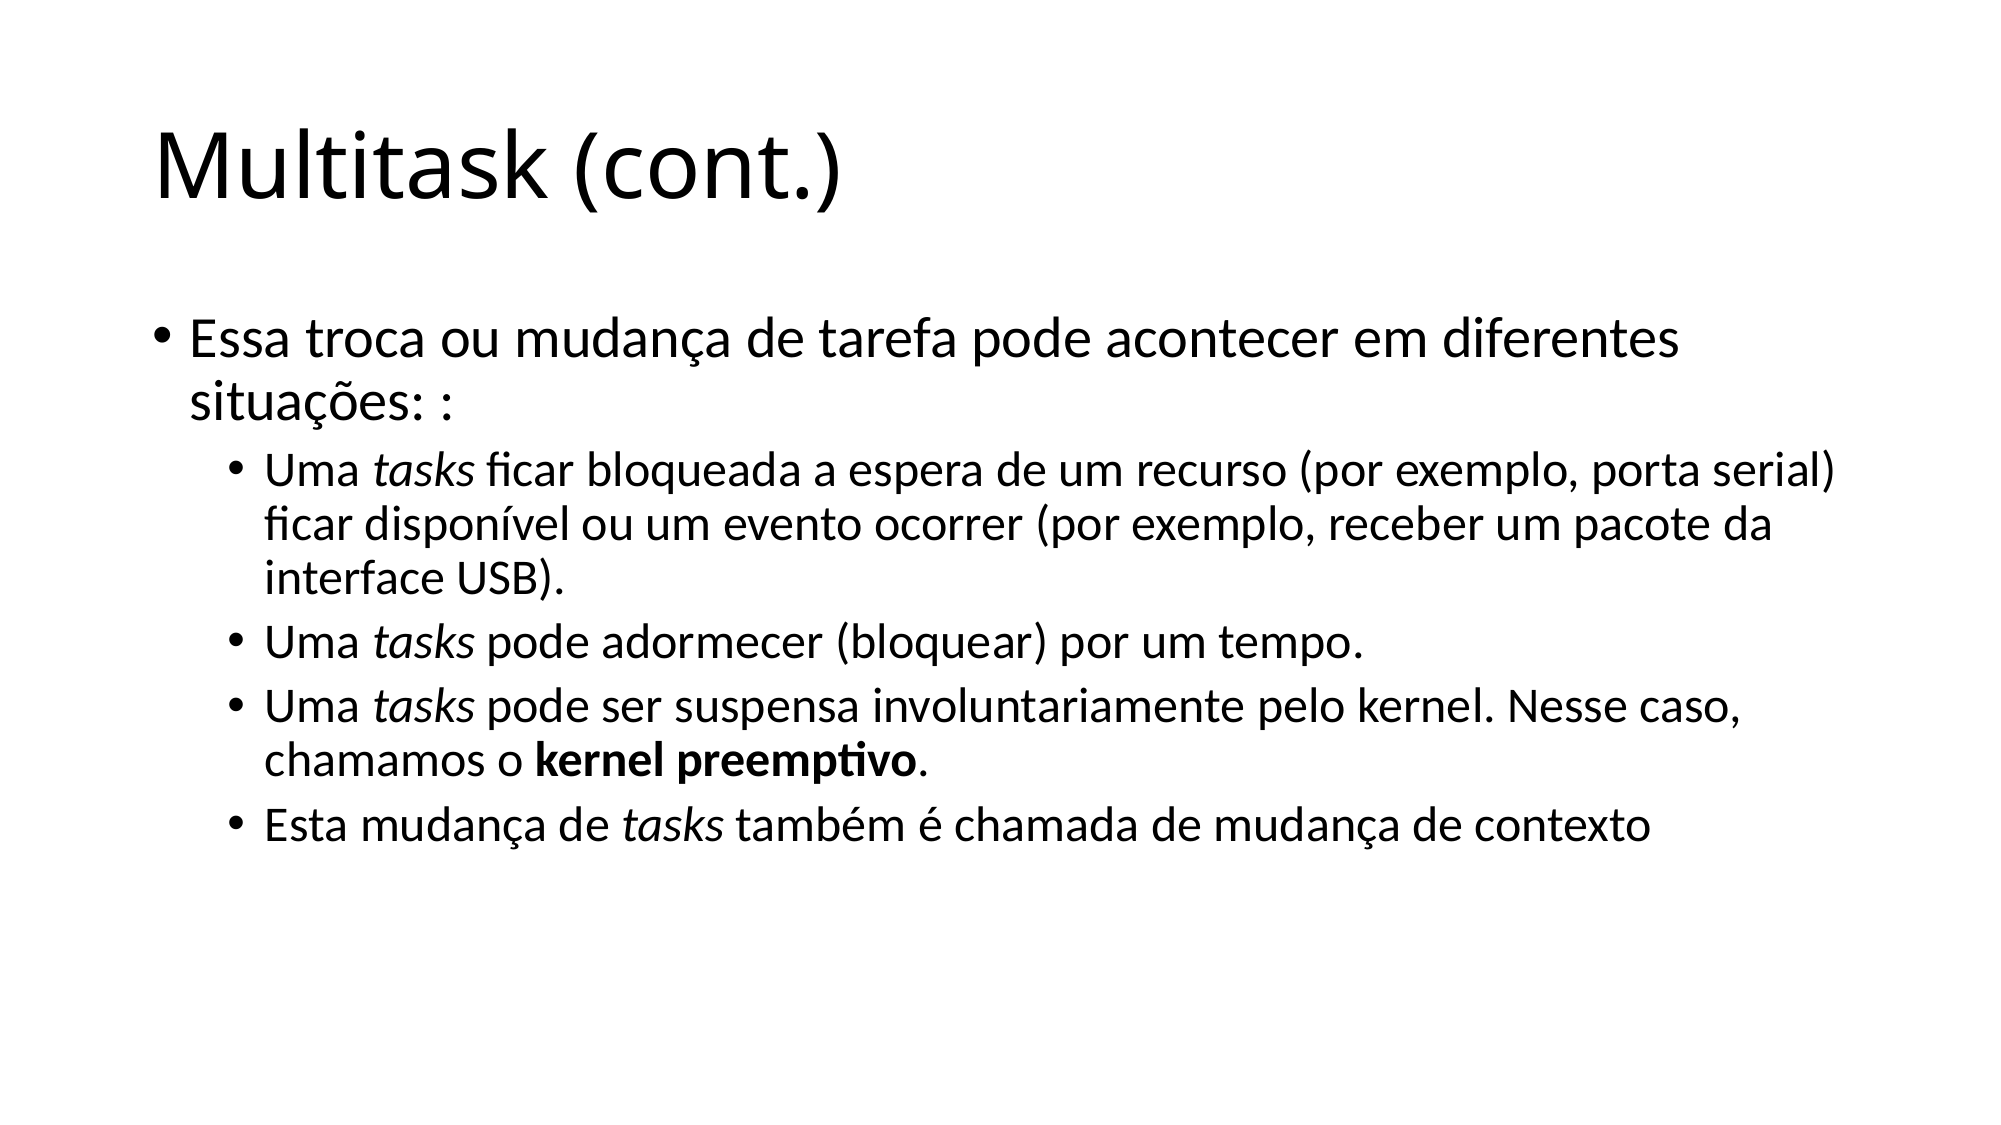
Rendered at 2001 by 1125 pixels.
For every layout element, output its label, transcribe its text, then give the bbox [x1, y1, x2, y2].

list Essa troca ou mudança de tarefa pode acontecer em diferentes situações: : Uma tasks ficar bloqueada a espera de um recurso (por exemplo, porta serial) ficar disponível ou um evento ocorrer (por exemplo, receber um pacote da interface USB). Uma tasks pode adormecer (bloquear) por um tempo. Uma tasks pode ser suspensa involuntariamente pelo kernel. Nesse caso, chamamos o kernel preemptivo. Esta mudança de tasks também é chamada de mudança de contexto [137, 299, 1863, 1014]
title Multitask (cont.) [137, 59, 1863, 278]
